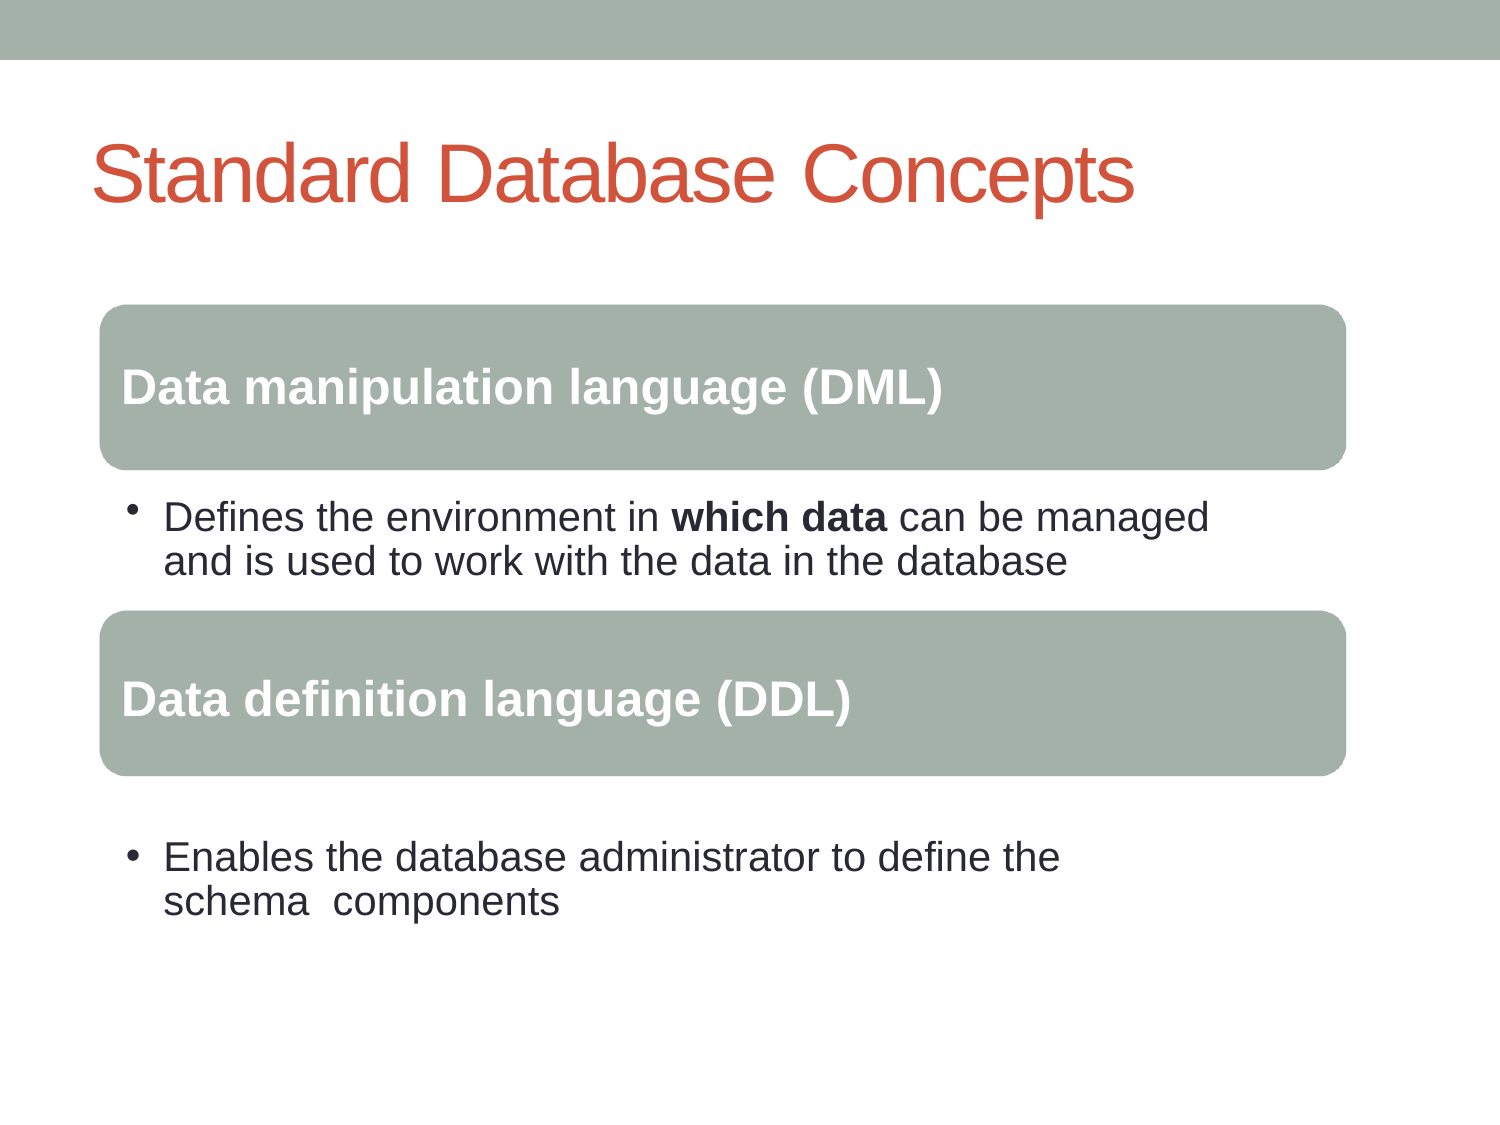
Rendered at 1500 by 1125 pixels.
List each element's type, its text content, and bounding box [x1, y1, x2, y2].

text_box Data manipulation language (DML) Defines the environment in which data can be managed and is used to work with the data in the database Data definition language (DDL) Enables the database administrator to define the schema components [119, 354, 1248, 924]
text_box [1248, 606, 1350, 780]
title Standard Database Concepts [87, 82, 1413, 307]
text_box [95, 606, 119, 780]
text_box [95, 300, 1350, 474]
